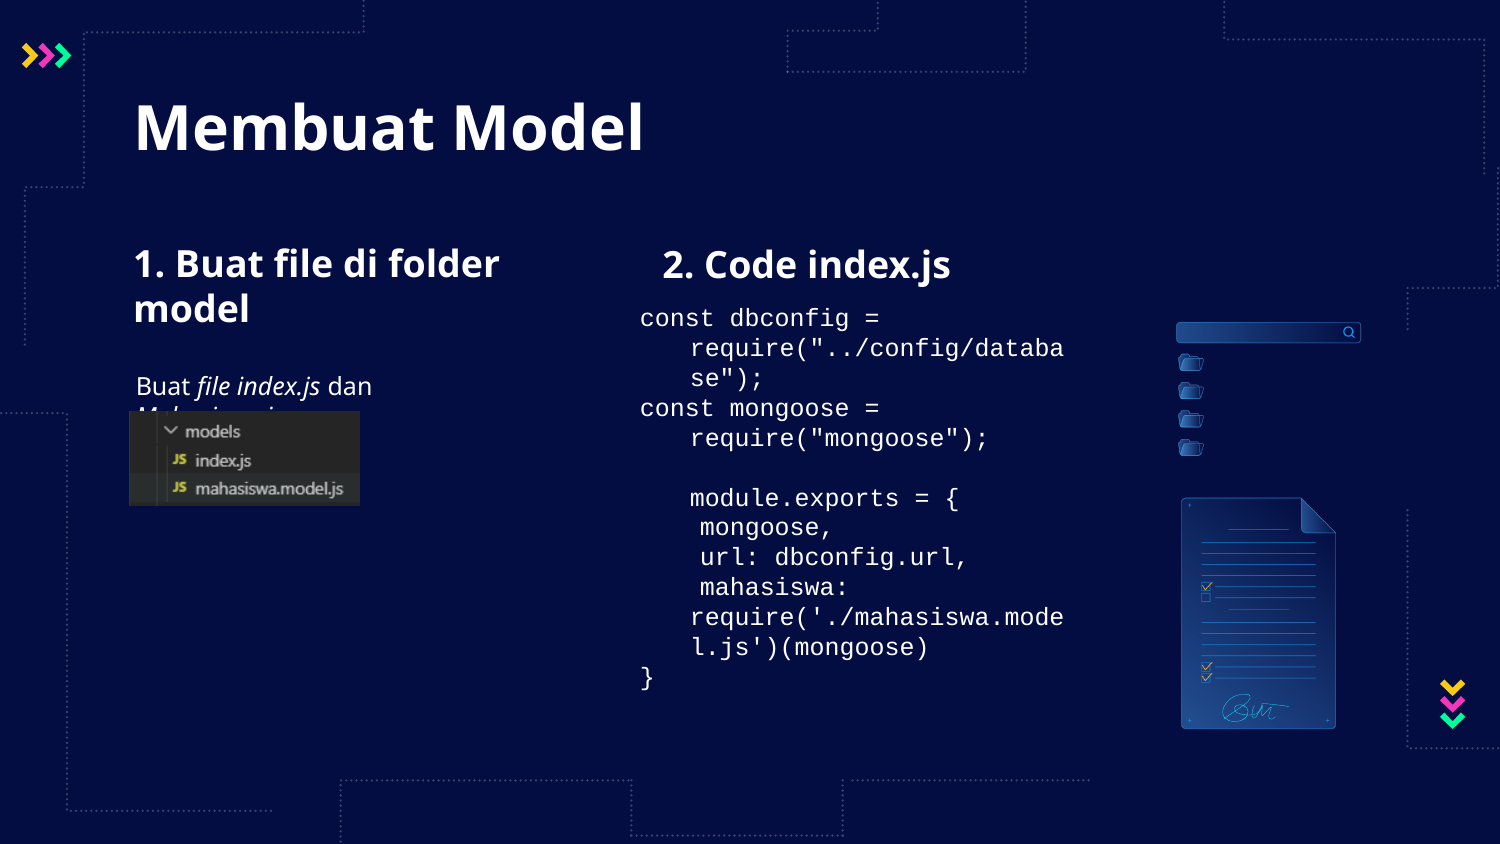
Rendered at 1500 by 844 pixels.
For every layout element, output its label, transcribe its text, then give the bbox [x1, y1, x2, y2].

title Membuat Model [118, 72, 1382, 167]
subtitle Buat file index.js dan Mahasiswa.js [120, 355, 534, 512]
subtitle 1. Buat file di folder model [118, 260, 601, 345]
subtitle 2. Code index.js [647, 216, 1131, 301]
subtitle const dbconfig = require("../config/database"); const mongoose = require("mongoose"); module.exports = { mongoose, url: dbconfig.url, mahasiswa: require('./mahasiswa.model.js')(mongoose) } [599, 286, 1083, 679]
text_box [1161, 313, 1372, 742]
picture [129, 411, 360, 506]
